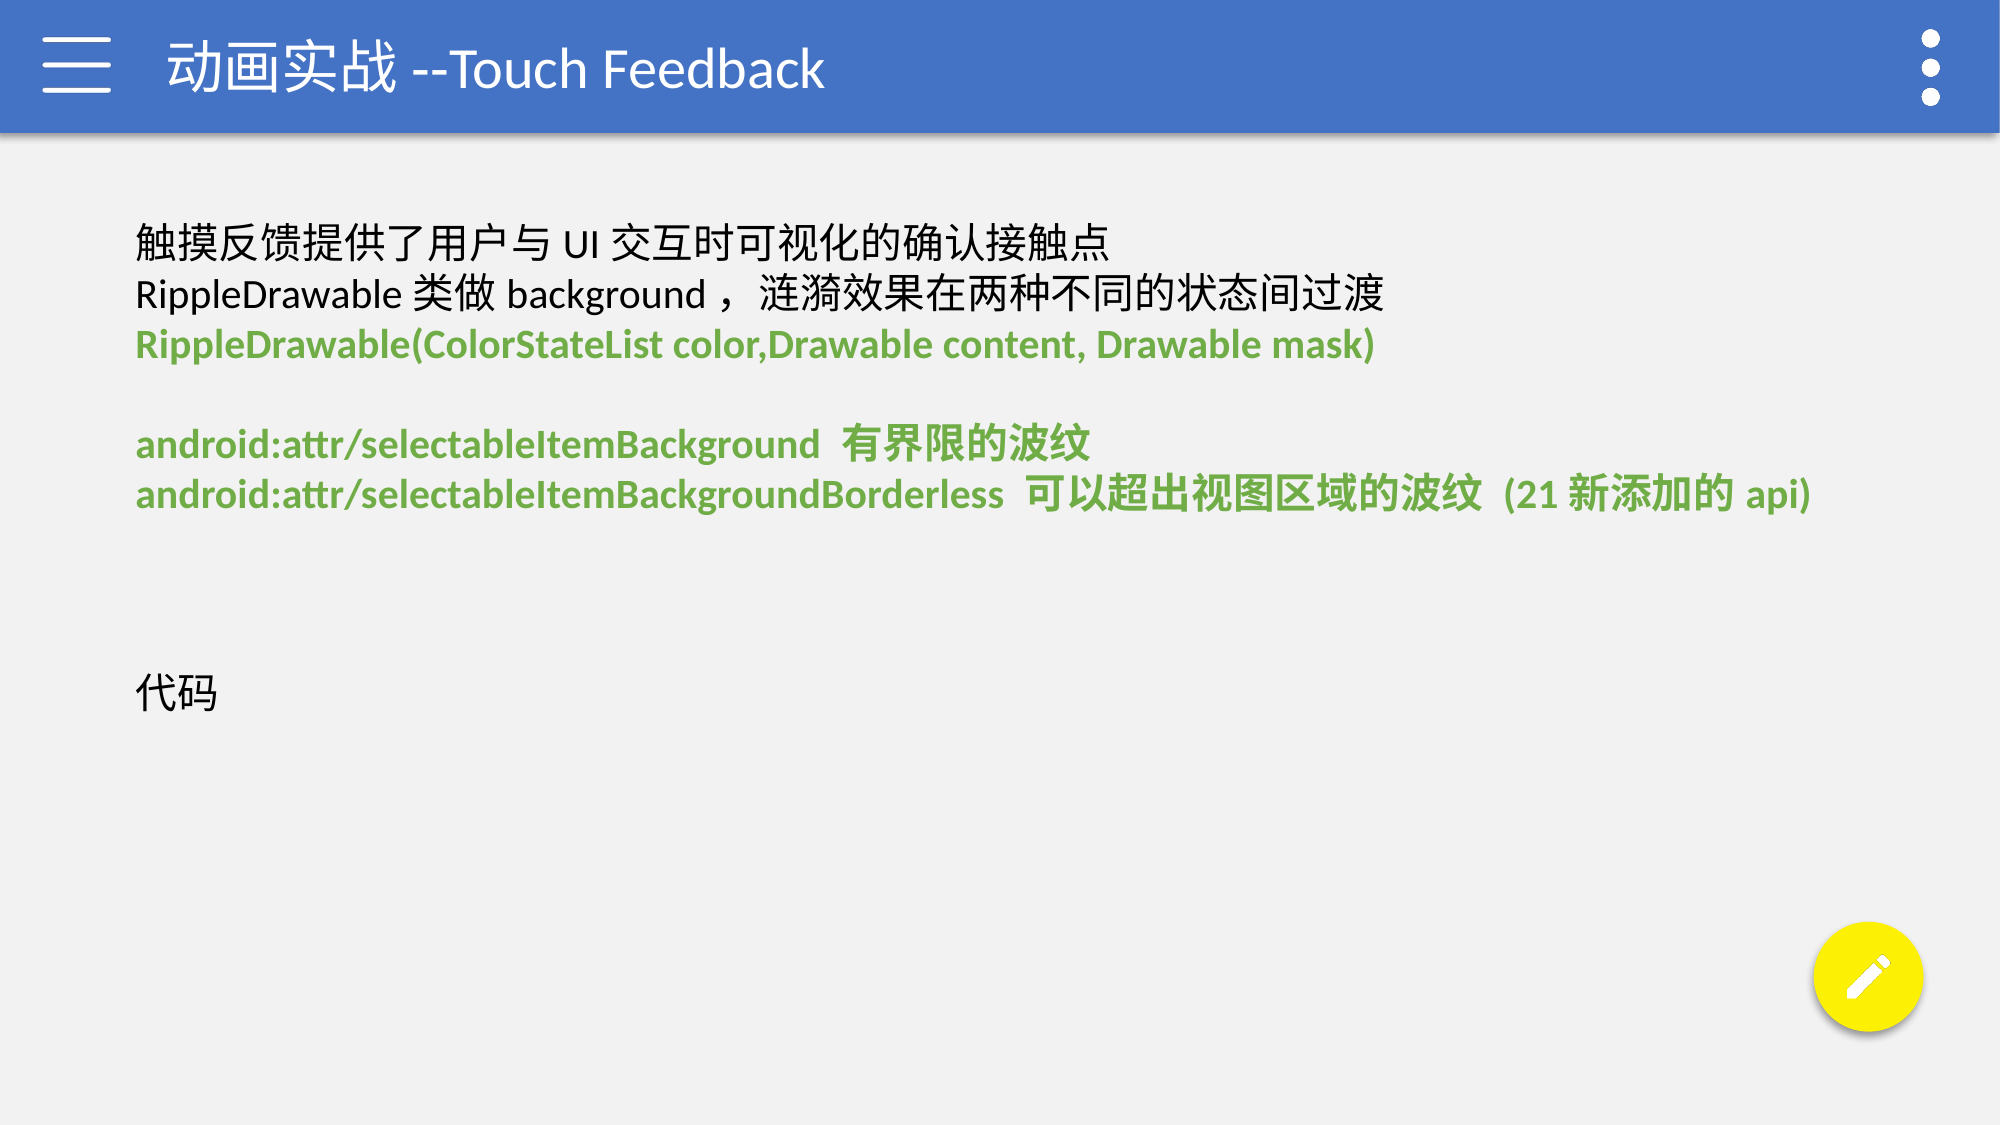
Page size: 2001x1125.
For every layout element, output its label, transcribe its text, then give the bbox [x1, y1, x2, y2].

text_box 触摸反馈提供了用户与UI交互时可视化的确认接触点 RippleDrawable类做background，涟漪效果在两种不同的状态间过渡 RippleDrawable(ColorStateList color,Drawable content, Drawable mask) android:attr/selectableItemBackground 有界限的波纹 android:attr/selectableItemBackgroundBorderless 可以超出视图区域的波纹 (21新添加的api) 代码 [120, 209, 1892, 725]
picture [1891, 29, 1969, 106]
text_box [1813, 921, 1924, 1032]
picture [31, 29, 121, 101]
text_box 动画实战--Touch Feedback [0, 0, 2000, 134]
